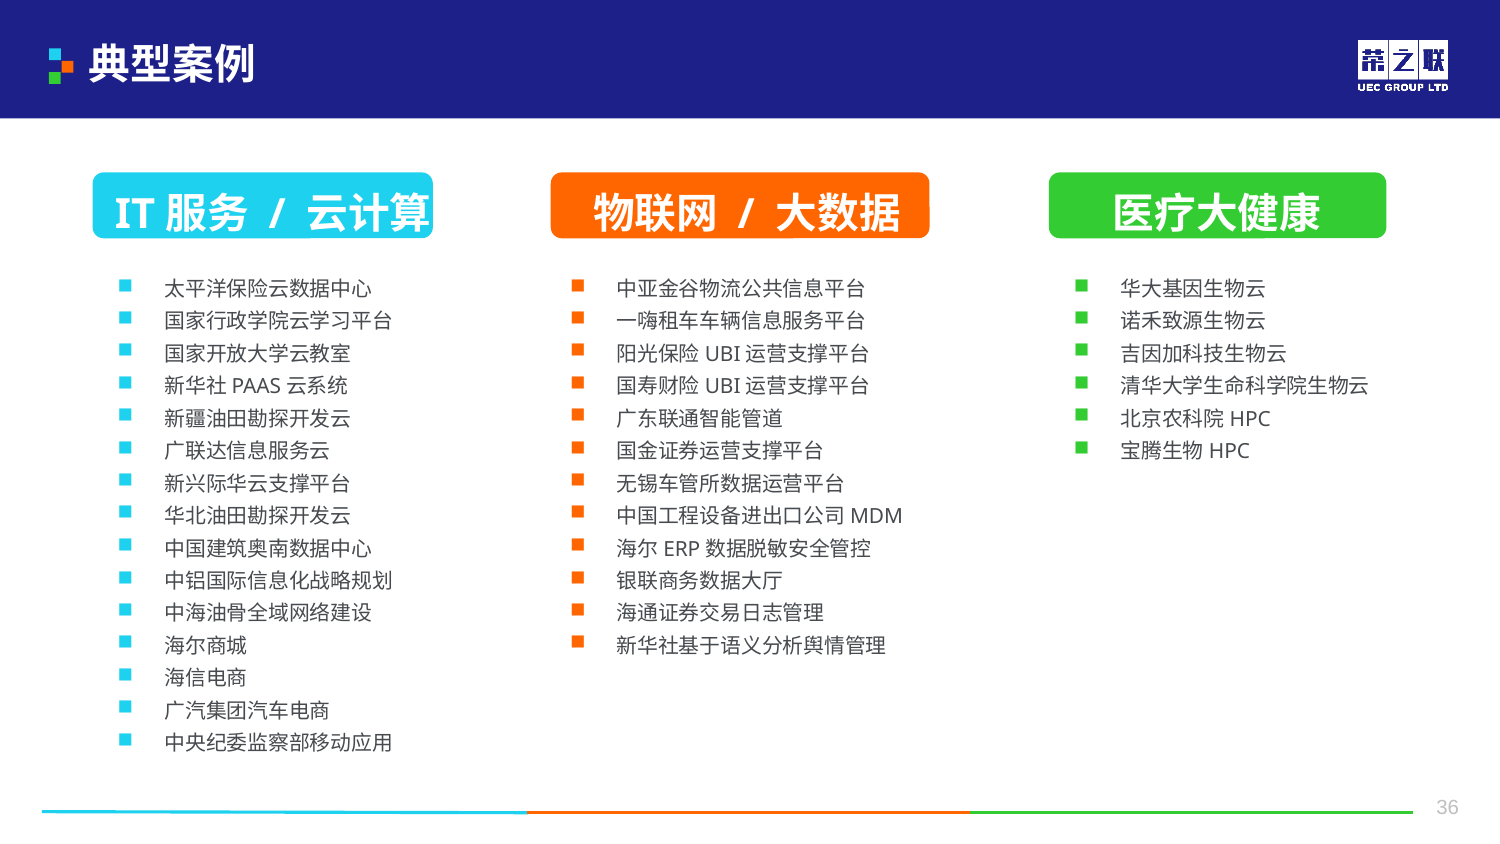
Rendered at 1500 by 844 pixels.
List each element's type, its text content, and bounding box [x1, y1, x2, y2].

text_box 医疗大健康 [1101, 149, 1394, 260]
text_box 太平洋保险云数据中心 国家行政学院云学习平台 国家开放大学云教室 新华社PAAS云系统 新疆油田勘探开发云 广联达信息服务云 新兴际华云支撑平台 华北油田勘探开发云 中国建筑奥南数据中心 中铝国际信息化战略规划 中海油骨全域网络建设 海尔商城 海信电商 广汽集团汽车电商 中央纪委监察部移动应用 [102, 260, 510, 762]
text_box [91, 171, 103, 240]
text_box 华大基因生物云 诺禾致源生物云 吉因加科技生物云 清华大学生命科学院生物云 北京农科院HPC 宝腾生物HPC [1059, 260, 1437, 471]
text_box [1047, 171, 1101, 240]
text_box 物联网 / 大数据 [581, 149, 931, 260]
title 典型案例 [77, 30, 1454, 103]
text_box [549, 171, 581, 240]
text_box 中亚金谷物流公共信息平台 一嗨租车车辆信息服务平台 阳光保险UBI运营支撑平台 国寿财险UBI运营支撑平台 广东联通智能管道 国金证券运营支撑平台 无锡车管所数据运营平台 中国工程设备进出口公司MDM 海尔ERP数据脱敏安全管控 银联商务数据大厅 海通证券交易日志管理 新华社基于语义分析舆情管理 [555, 260, 998, 698]
text_box IT服务 / 云计算 [103, 151, 450, 258]
